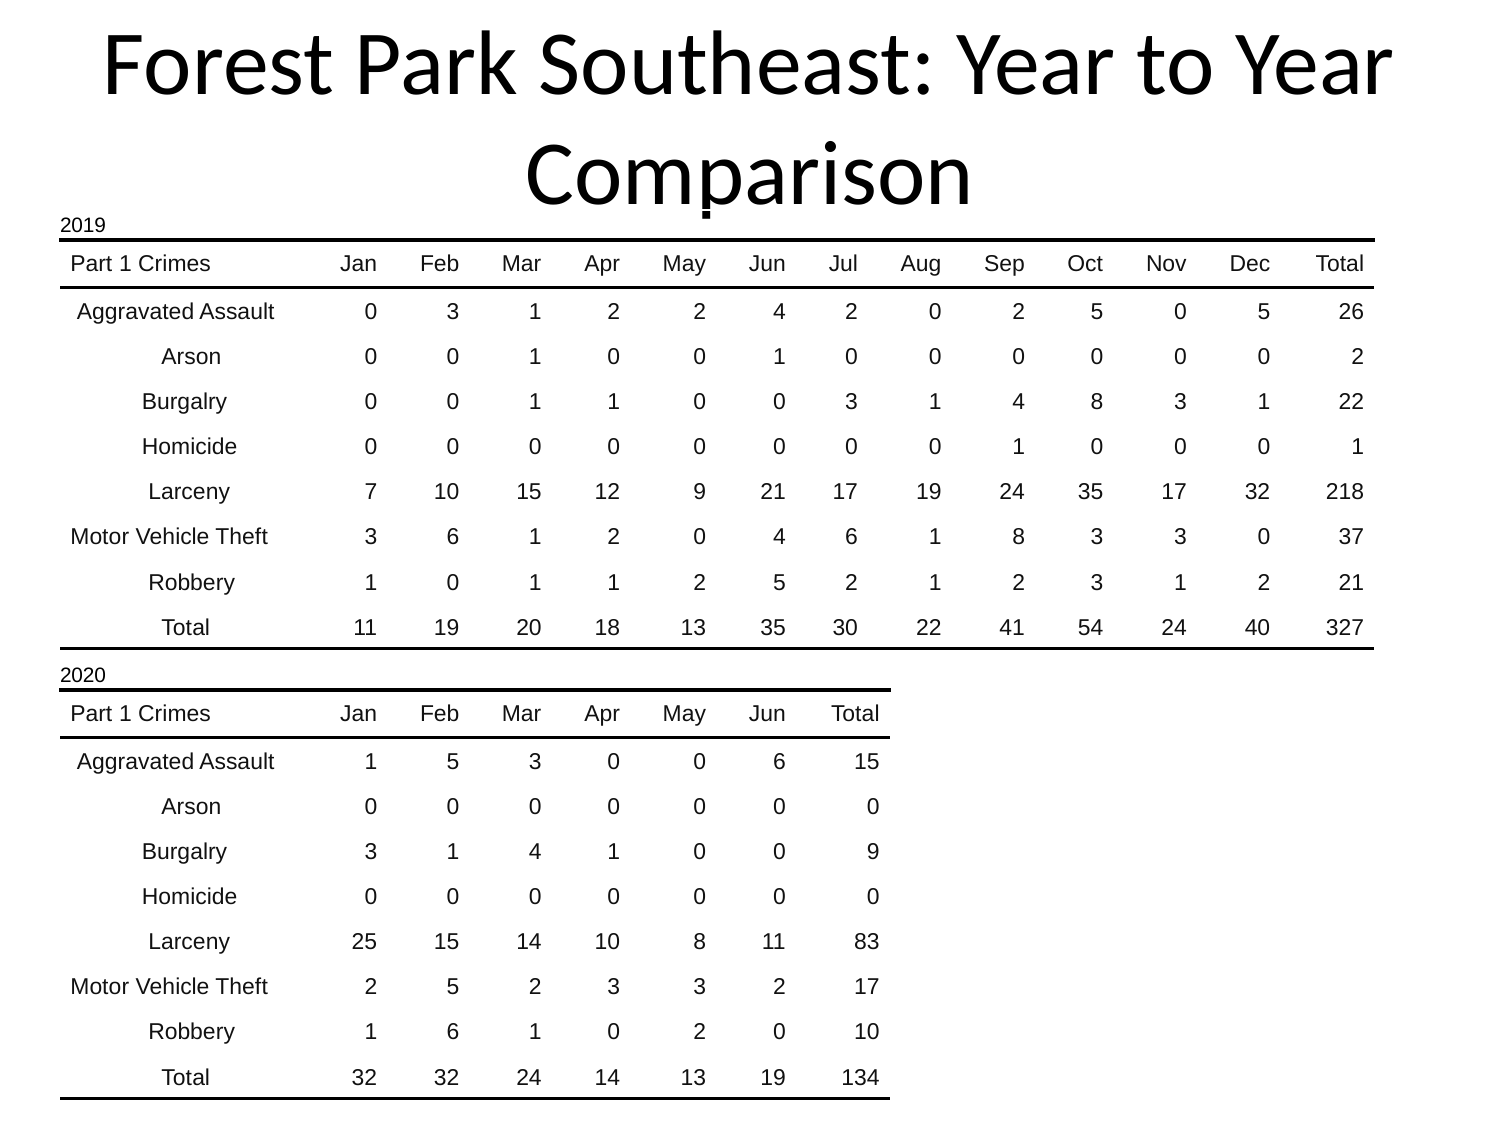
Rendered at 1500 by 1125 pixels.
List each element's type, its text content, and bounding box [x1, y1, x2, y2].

table_cell 2 [630, 1008, 717, 1055]
table_cell 15 [470, 468, 552, 515]
table_cell 0 [868, 335, 952, 378]
table_cell Apr [552, 242, 630, 286]
table_cell 20 [470, 606, 552, 647]
table_cell Jul [796, 242, 868, 286]
table_cell 13 [630, 1055, 717, 1097]
table_cell 327 [1281, 606, 1374, 647]
table_cell 2 [308, 965, 388, 1008]
table_cell 0 [552, 739, 630, 785]
table_cell 0 [1197, 425, 1281, 468]
table_cell 22 [868, 606, 952, 647]
table_cell 9 [630, 468, 717, 515]
table_cell Sep [952, 242, 1035, 286]
table_cell 0 [388, 378, 470, 425]
table_cell Total [796, 692, 890, 736]
table_cell 1 [470, 558, 552, 606]
table_cell 24 [1114, 606, 1197, 647]
table_cell 1 [1197, 378, 1281, 425]
table_cell 21 [1281, 558, 1374, 606]
table_cell 1 [552, 558, 630, 606]
table_cell 3 [1035, 515, 1114, 558]
table_cell 1 [470, 378, 552, 425]
table_cell 0 [388, 558, 470, 606]
table_cell 0 [796, 335, 868, 378]
table_cell Aug [868, 242, 952, 286]
table_cell 1 [952, 425, 1035, 468]
table_cell 1 [552, 828, 630, 875]
table_cell 6 [388, 515, 470, 558]
table_cell 1 [1114, 558, 1197, 606]
table_cell 8 [630, 918, 717, 965]
table_cell 0 [388, 875, 470, 918]
table_cell 3 [552, 965, 630, 1008]
table_cell 12 [552, 468, 630, 515]
table_cell Aggravated Assault [60, 289, 308, 335]
table_cell Mar [470, 242, 552, 286]
table_cell 35 [1035, 468, 1114, 515]
table_cell Oct [1035, 242, 1114, 286]
table_cell 10 [552, 918, 630, 965]
table_cell Homicide [60, 425, 308, 468]
table_cell 0 [630, 785, 717, 828]
table_cell 1 [308, 739, 388, 785]
table_cell 17 [796, 468, 868, 515]
table_cell 134 [796, 1055, 890, 1097]
table_cell 1 [868, 378, 952, 425]
table_cell 0 [308, 425, 388, 468]
table_cell 17 [796, 965, 890, 1008]
table_cell Jan [308, 242, 388, 286]
table_cell 0 [552, 785, 630, 828]
table_cell 0 [308, 335, 388, 378]
table_cell Robbery [60, 558, 308, 606]
table_cell 3 [308, 515, 388, 558]
table_cell 2 [1197, 558, 1281, 606]
table_cell 0 [388, 785, 470, 828]
table_cell 0 [630, 739, 717, 785]
table_cell 0 [630, 335, 717, 378]
table_cell Robbery [60, 1008, 308, 1055]
table_cell 18 [552, 606, 630, 647]
table_cell 0 [717, 785, 796, 828]
table_cell 0 [796, 425, 868, 468]
table_cell 0 [717, 378, 796, 425]
table_cell Part 1 Crimes [60, 242, 308, 286]
table_cell 0 [1197, 335, 1281, 378]
table_cell Burgalry [60, 828, 308, 875]
table_cell 40 [1197, 606, 1281, 647]
table_cell 2 [717, 965, 796, 1008]
table_cell 1 [388, 828, 470, 875]
table_cell 2 [470, 965, 552, 1008]
table_cell Arson [60, 335, 308, 378]
table_cell 2 [552, 515, 630, 558]
table_cell Total [1281, 242, 1374, 286]
table_cell 0 [388, 425, 470, 468]
table_cell 0 [630, 828, 717, 875]
table_cell 0 [796, 785, 890, 828]
table_cell 14 [552, 1055, 630, 1097]
table_cell 1 [717, 335, 796, 378]
table_cell 24 [470, 1055, 552, 1097]
table_cell 0 [1035, 335, 1114, 378]
table_cell 22 [1281, 378, 1374, 425]
table_cell 11 [308, 606, 388, 647]
table_cell 0 [1035, 425, 1114, 468]
table_cell 3 [388, 289, 470, 335]
table_cell Feb [388, 242, 470, 286]
table_cell Feb [388, 692, 470, 736]
table_cell 26 [1281, 289, 1374, 335]
table_cell Burgalry [60, 378, 308, 425]
table_cell 14 [470, 918, 552, 965]
table_cell Arson [60, 785, 308, 828]
table_cell 7 [308, 468, 388, 515]
table_cell 2 [630, 558, 717, 606]
table_header 2019 [61, 211, 1374, 238]
table_cell 5 [1197, 289, 1281, 335]
table_cell May [630, 692, 717, 736]
table_cell 0 [717, 425, 796, 468]
table_cell 3 [308, 828, 388, 875]
table_cell 1 [552, 378, 630, 425]
table_cell 0 [796, 875, 890, 918]
table_cell 0 [630, 378, 717, 425]
table_cell 3 [1114, 378, 1197, 425]
table_cell 54 [1035, 606, 1114, 647]
table_cell 0 [717, 1008, 796, 1055]
table_cell 2 [952, 558, 1035, 606]
table_cell 19 [388, 606, 470, 647]
table_cell 0 [308, 785, 388, 828]
table_cell Homicide [60, 875, 308, 918]
table_cell Part 1 Crimes [60, 692, 308, 736]
table_cell 0 [1114, 425, 1197, 468]
table_cell 1 [470, 515, 552, 558]
table_cell 2 [796, 558, 868, 606]
table_cell May [630, 242, 717, 286]
table_cell 0 [868, 425, 952, 468]
table_cell 1 [470, 1008, 552, 1055]
table_cell 5 [717, 558, 796, 606]
table_cell 0 [470, 875, 552, 918]
table_cell 6 [796, 515, 868, 558]
table_cell 11 [717, 918, 796, 965]
table_cell 8 [952, 515, 1035, 558]
table_cell 19 [717, 1055, 796, 1097]
table_cell 4 [470, 828, 552, 875]
table_cell 13 [630, 606, 717, 647]
table_cell Nov [1114, 242, 1197, 286]
table_cell 17 [1114, 468, 1197, 515]
table_cell 2 [552, 289, 630, 335]
table_cell Total [60, 606, 308, 647]
table_cell 0 [868, 289, 952, 335]
table_cell Aggravated Assault [60, 739, 308, 785]
table_cell Larceny [60, 918, 308, 965]
table_cell 0 [388, 335, 470, 378]
table_cell 35 [717, 606, 796, 647]
table_cell 3 [1035, 558, 1114, 606]
table_cell 0 [470, 425, 552, 468]
table_cell 1 [308, 558, 388, 606]
table_cell Jan [308, 692, 388, 736]
table_cell 0 [552, 875, 630, 918]
table_cell 5 [388, 965, 470, 1008]
table_cell 83 [796, 918, 890, 965]
table_cell 0 [552, 335, 630, 378]
table_cell Total [60, 1055, 308, 1097]
table_cell 6 [388, 1008, 470, 1055]
table_header 2020 [61, 661, 889, 688]
table_cell Mar [470, 692, 552, 736]
table_cell 4 [952, 378, 1035, 425]
table_cell 0 [1114, 335, 1197, 378]
table_cell 4 [717, 515, 796, 558]
table_cell Apr [552, 692, 630, 736]
table_cell 0 [470, 785, 552, 828]
table_cell 6 [717, 739, 796, 785]
table_cell 1 [308, 1008, 388, 1055]
table_cell 10 [388, 468, 470, 515]
table_cell 2 [952, 289, 1035, 335]
table_cell 15 [388, 918, 470, 965]
table_cell 3 [796, 378, 868, 425]
table_cell 24 [952, 468, 1035, 515]
table_cell 2 [1281, 335, 1374, 378]
table_cell 0 [952, 335, 1035, 378]
table_cell 0 [630, 515, 717, 558]
table_cell 4 [717, 289, 796, 335]
table_cell 3 [1114, 515, 1197, 558]
table_cell 1 [470, 335, 552, 378]
table_cell 5 [388, 739, 470, 785]
table_cell Motor Vehicle Theft [60, 965, 308, 1008]
table_cell 1 [470, 289, 552, 335]
table_cell 0 [1197, 515, 1281, 558]
title Forest Park Southeast: Year to Year Comparison [60, 60, 1440, 165]
table_cell Dec [1197, 242, 1281, 286]
table_cell 0 [308, 289, 388, 335]
table_cell 218 [1281, 468, 1374, 515]
table_cell 2 [630, 289, 717, 335]
table_cell 0 [308, 378, 388, 425]
table_cell 25 [308, 918, 388, 965]
table_cell 32 [1197, 468, 1281, 515]
table_cell 41 [952, 606, 1035, 647]
table_cell 2 [796, 289, 868, 335]
table_cell 1 [1281, 425, 1374, 468]
table_cell 1 [868, 558, 952, 606]
table_cell 30 [796, 606, 868, 647]
table_cell Larceny [60, 468, 308, 515]
table_cell 0 [552, 1008, 630, 1055]
table_cell 32 [308, 1055, 388, 1097]
table_cell 1 [868, 515, 952, 558]
table_cell 0 [630, 425, 717, 468]
table_cell 0 [630, 875, 717, 918]
table_cell 21 [717, 468, 796, 515]
table_cell 0 [717, 828, 796, 875]
table_cell Jun [717, 692, 796, 736]
table_cell 3 [630, 965, 717, 1008]
table_cell 0 [717, 875, 796, 918]
table_cell 9 [796, 828, 890, 875]
table_cell 19 [868, 468, 952, 515]
table_cell 8 [1035, 378, 1114, 425]
table_cell 32 [388, 1055, 470, 1097]
table_cell 10 [796, 1008, 890, 1055]
table_cell 0 [1114, 289, 1197, 335]
table_cell Motor Vehicle Theft [60, 515, 308, 558]
table_cell 15 [796, 739, 890, 785]
table_cell 0 [552, 425, 630, 468]
table_cell 0 [308, 875, 388, 918]
table_cell Jun [717, 242, 796, 286]
table_cell 5 [1035, 289, 1114, 335]
table_cell 3 [470, 739, 552, 785]
table_cell 37 [1281, 515, 1374, 558]
